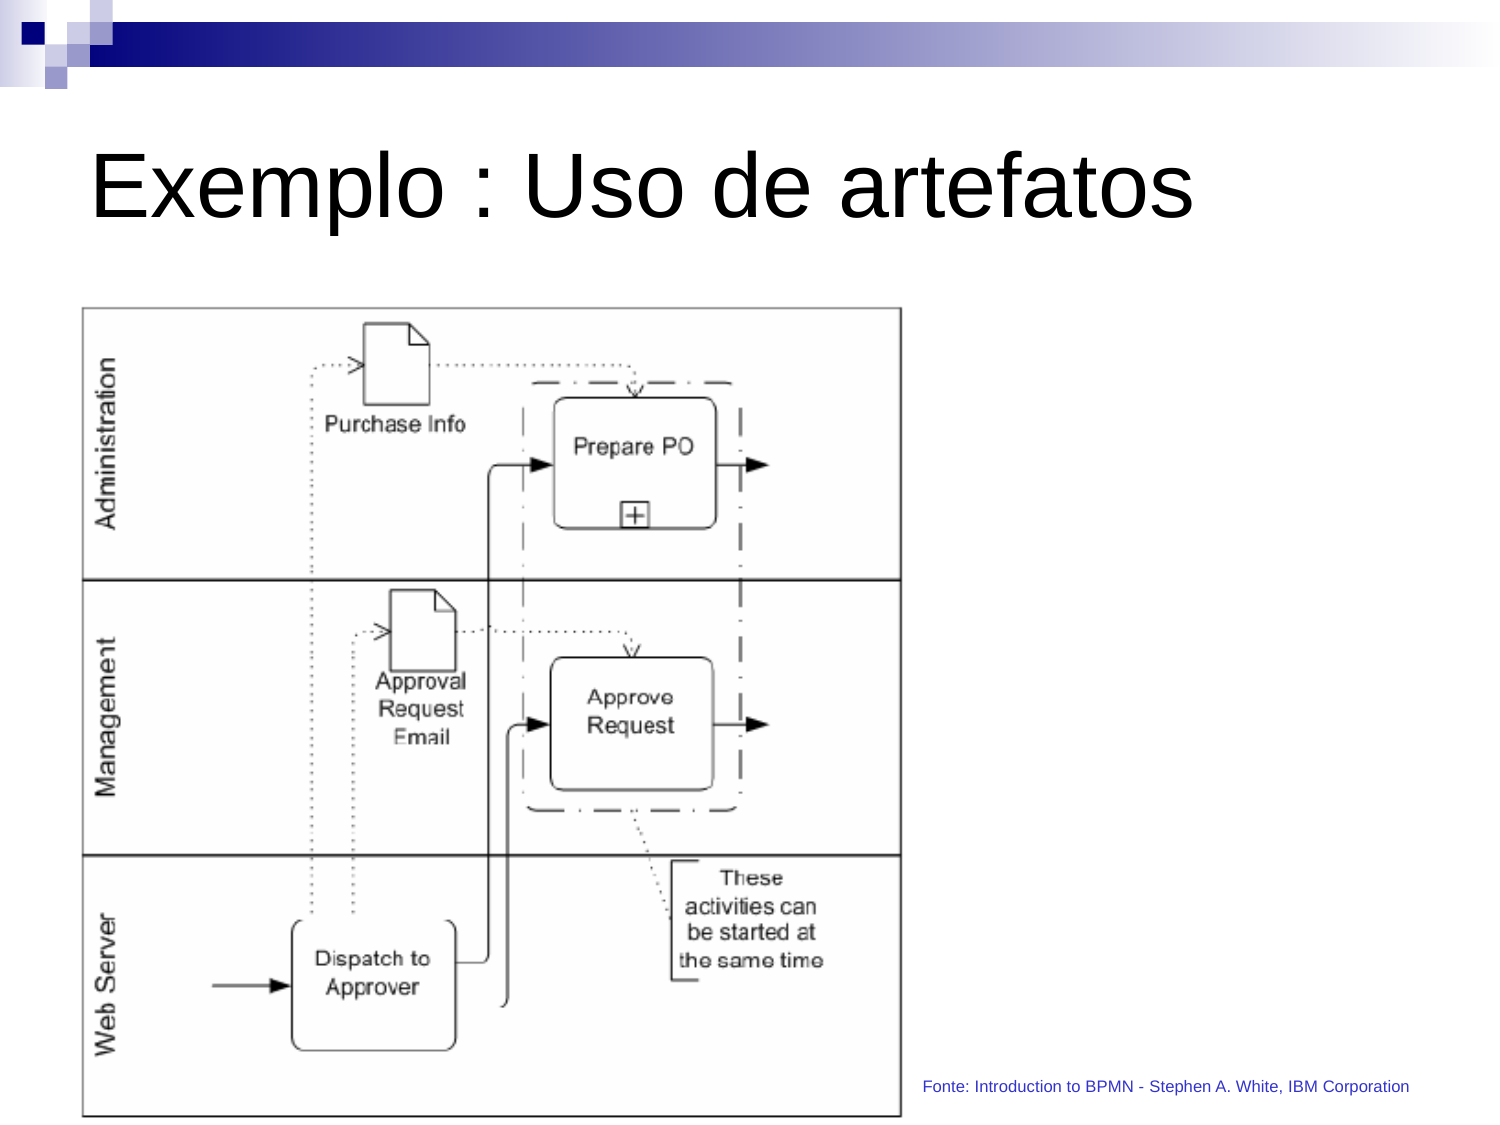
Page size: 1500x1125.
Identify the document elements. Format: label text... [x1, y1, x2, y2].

title Exemplo : Uso de artefatos [74, 69, 1425, 305]
picture [64, 292, 928, 1125]
text_box Fonte: Introduction to BPMN - Stephen A. White, IBM Corporation [932, 1070, 1500, 1104]
